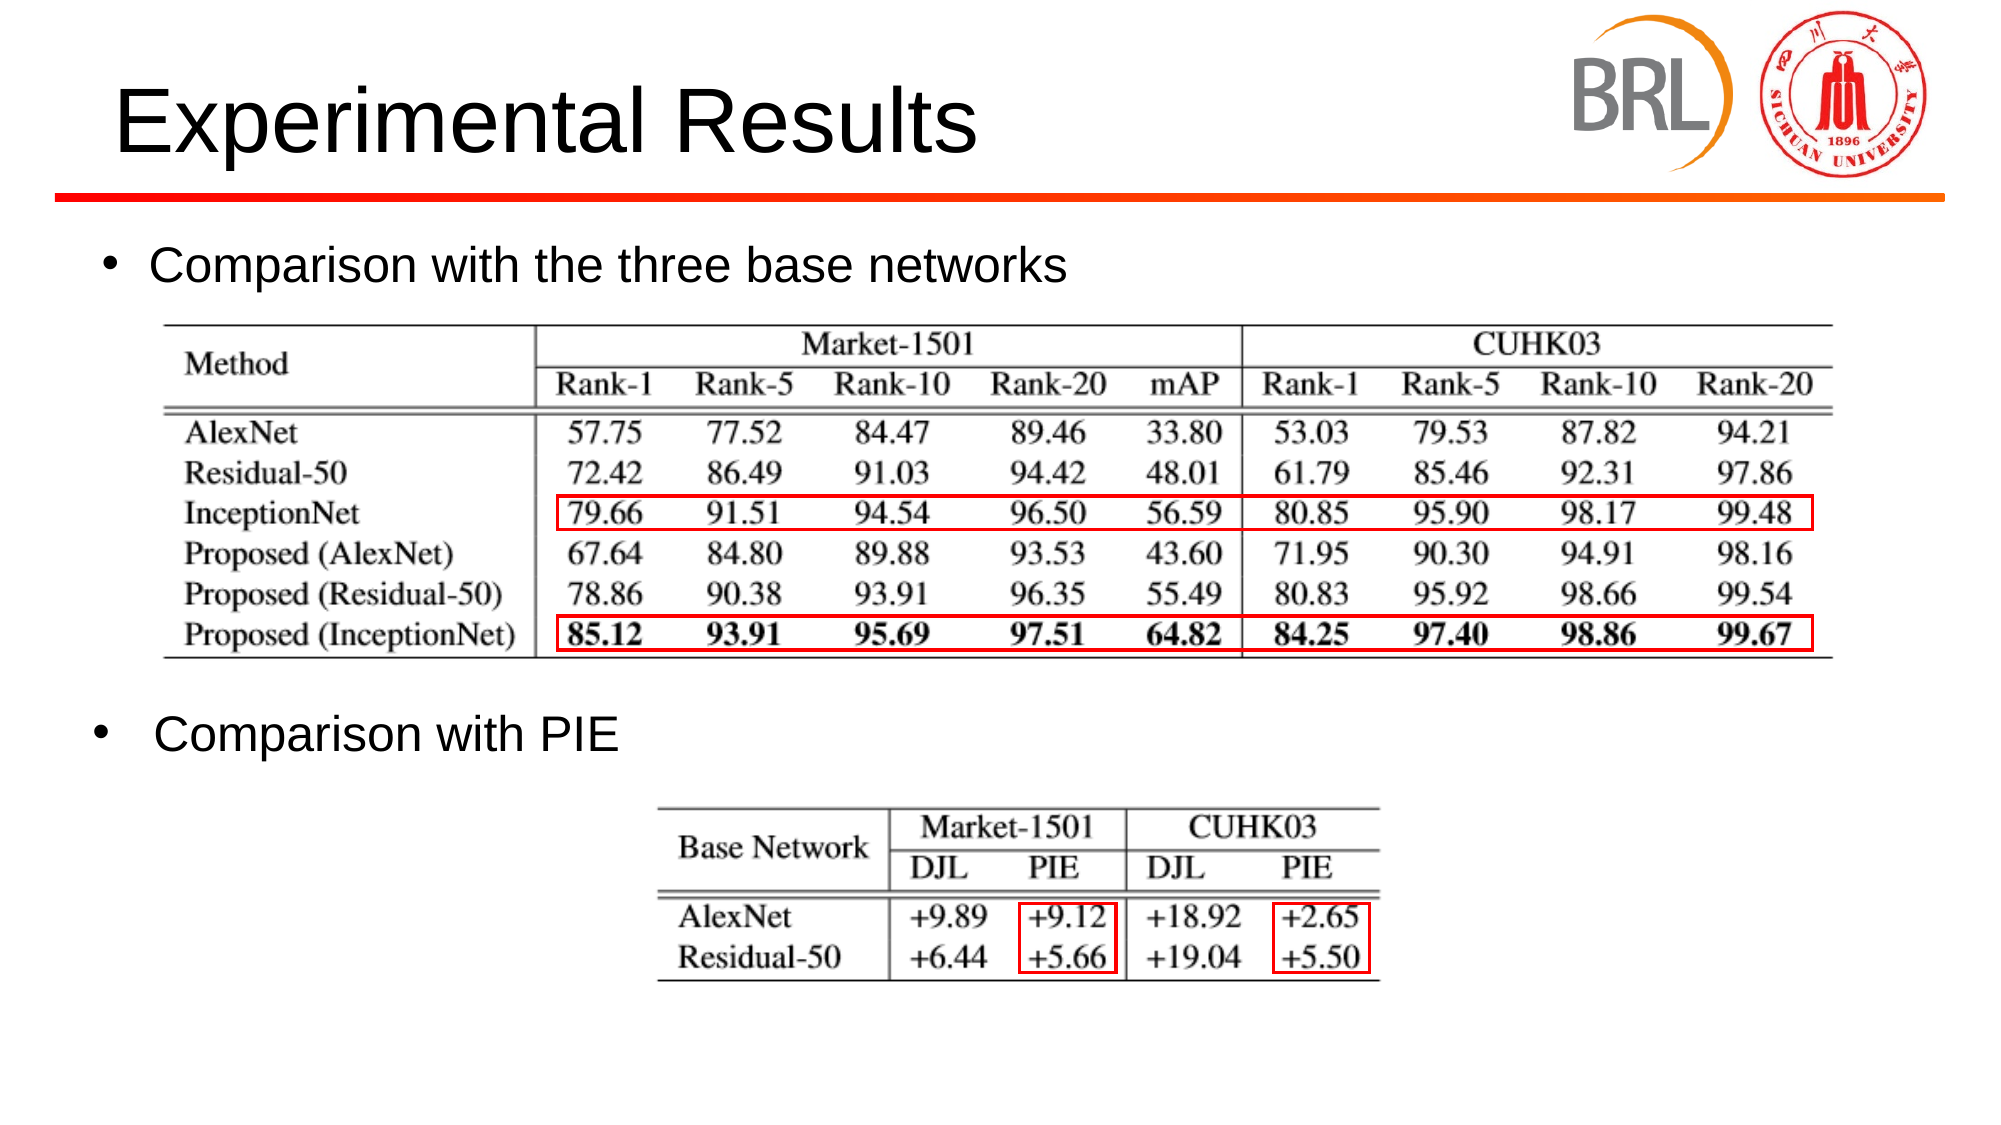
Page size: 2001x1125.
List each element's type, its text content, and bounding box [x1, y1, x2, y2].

picture [160, 308, 1840, 669]
picture [1565, 8, 1735, 179]
text_box Comparison with the three base networks [86, 224, 1084, 300]
text_box [54, 193, 1945, 202]
text_box Comparison with PIE [77, 694, 635, 770]
picture [648, 790, 1410, 997]
text_box Experimental Results [98, 13, 2000, 232]
picture [1750, 0, 1932, 189]
